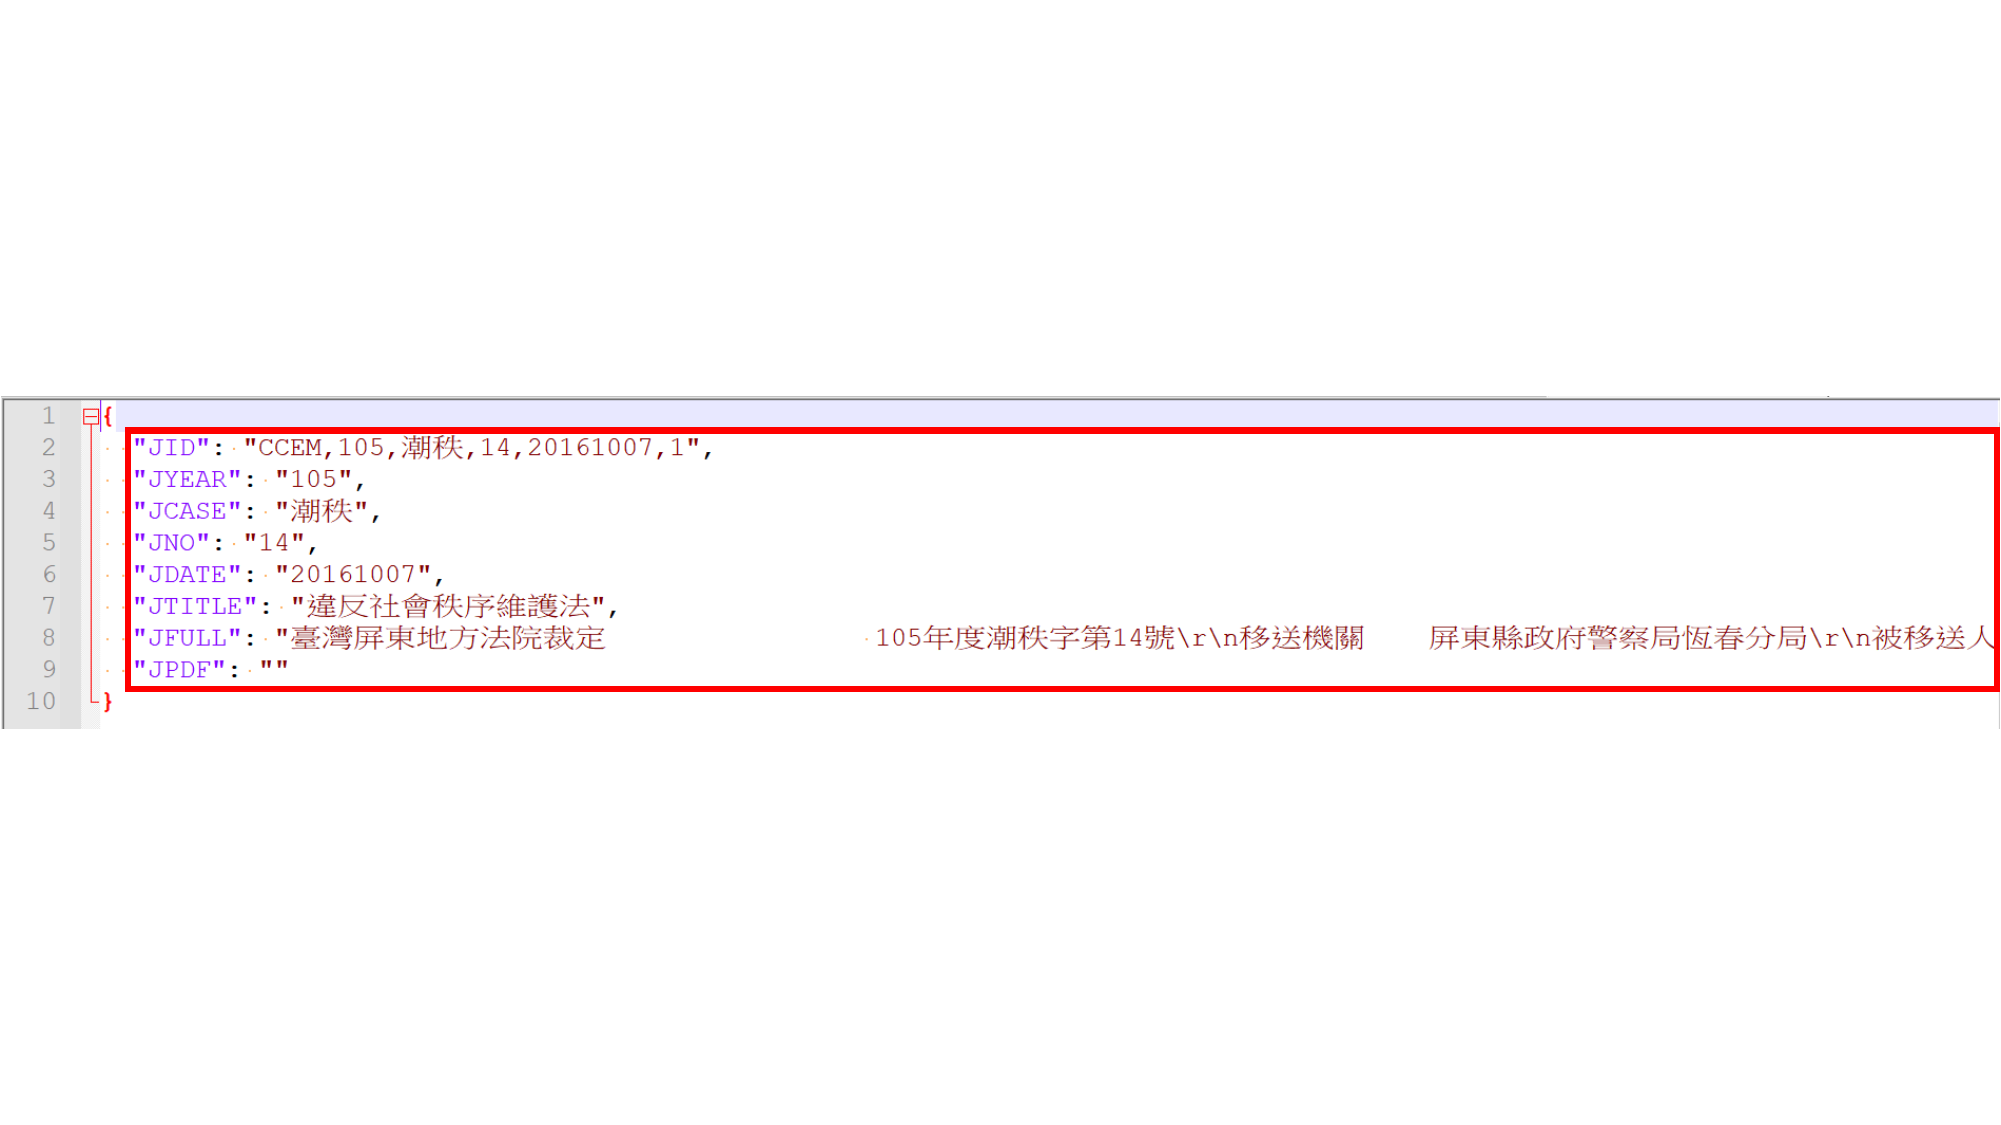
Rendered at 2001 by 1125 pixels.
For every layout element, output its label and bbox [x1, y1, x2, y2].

picture [0, 396, 2000, 729]
